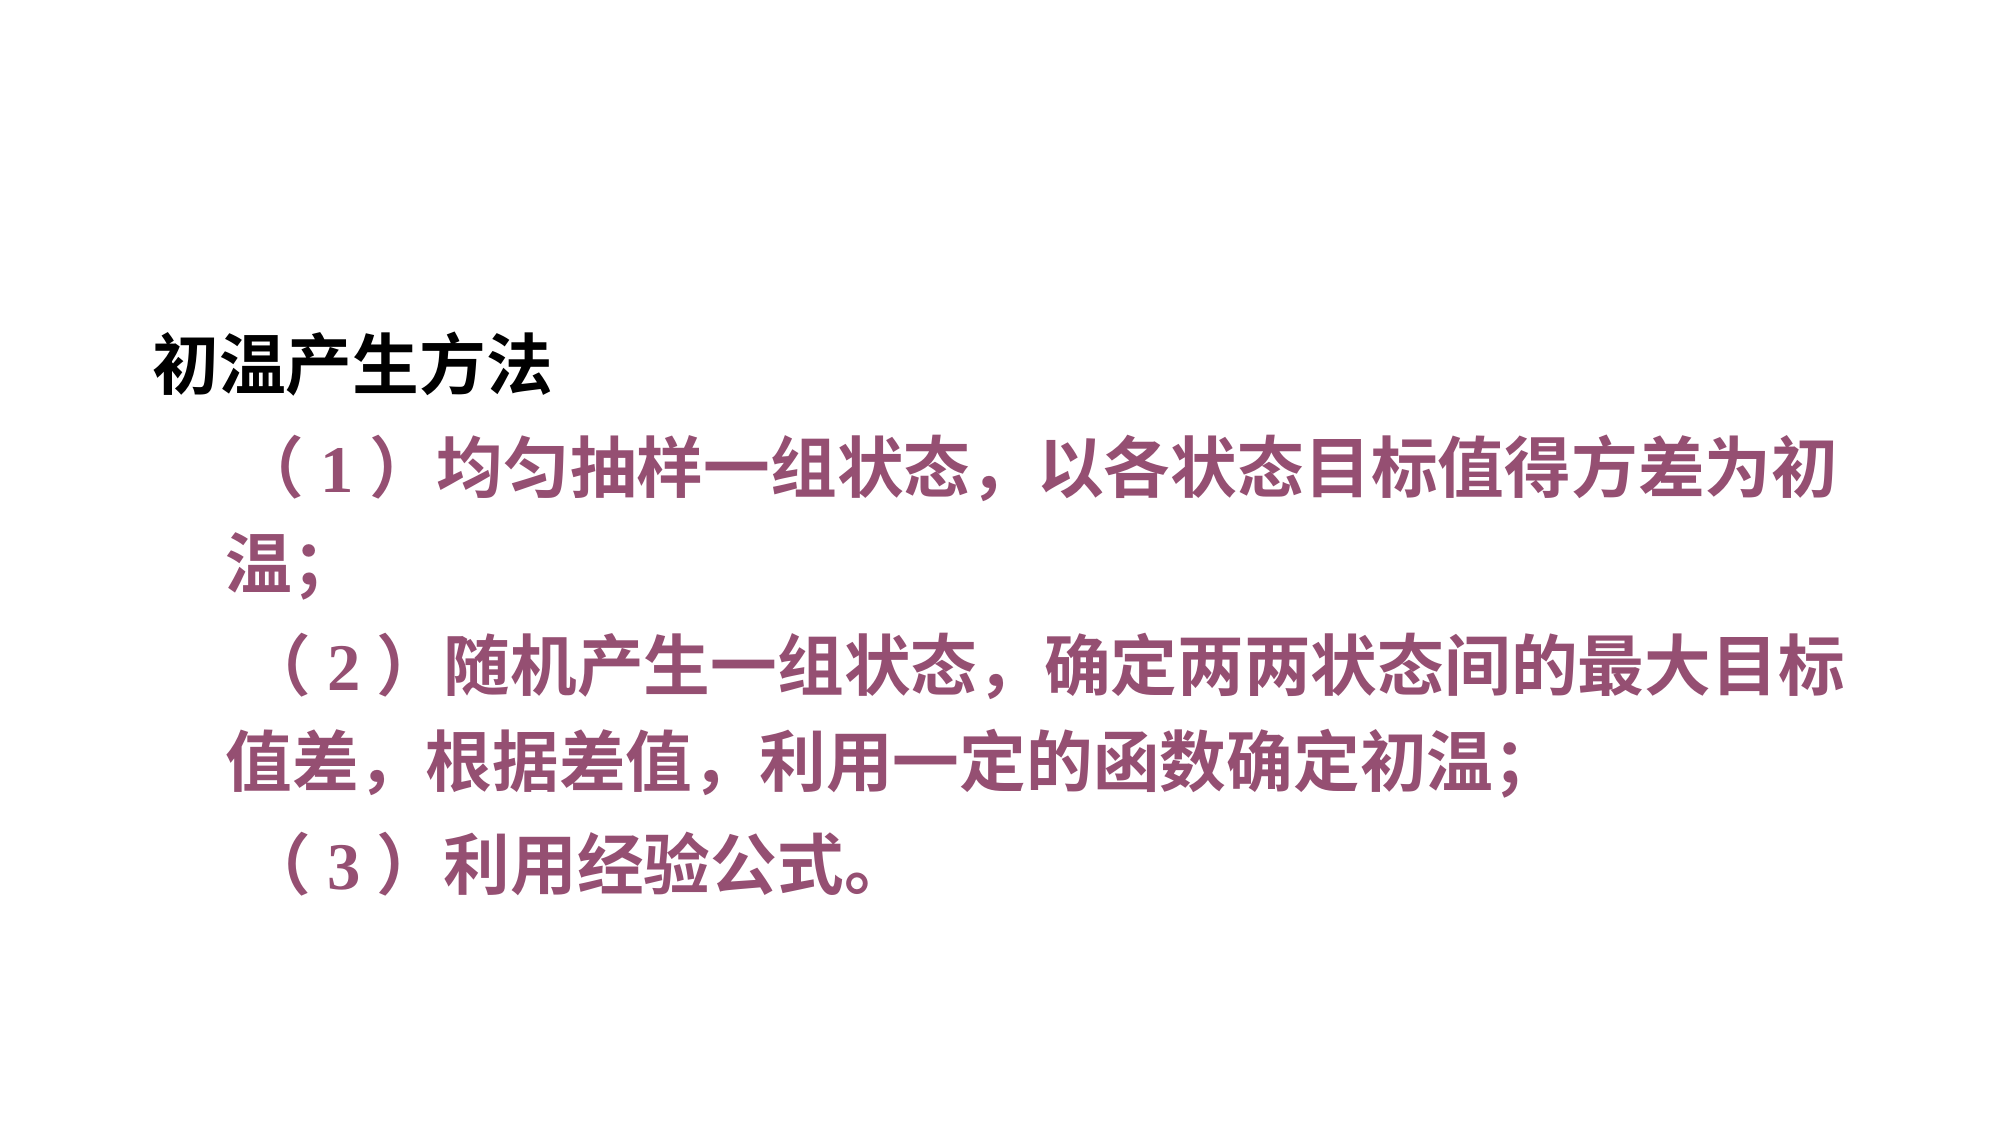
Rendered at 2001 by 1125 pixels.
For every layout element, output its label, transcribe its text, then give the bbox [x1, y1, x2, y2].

list 初温产生方法 （1）均匀抽样一组状态，以各状态目标值得方差为初温； （2）随机产生一组状态，确定两两状态间的最大目标值差，根据差值，利用一定的函数确定初温； （3）利用经验公式。 [137, 299, 1863, 1014]
